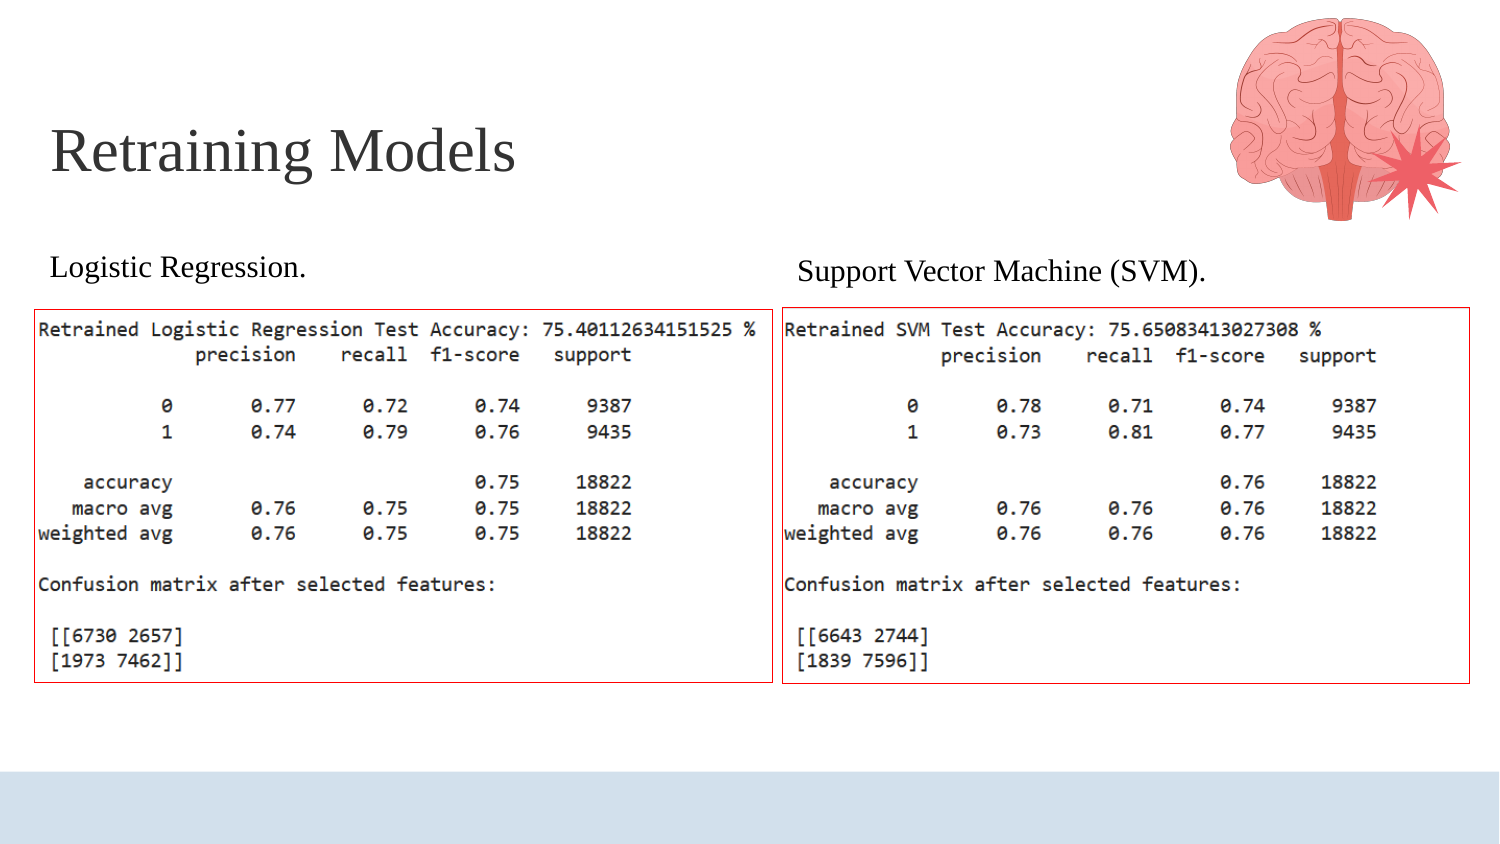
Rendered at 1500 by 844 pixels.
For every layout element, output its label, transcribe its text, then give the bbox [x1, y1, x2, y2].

text_box Support Vector Machine (SVM). [782, 243, 1415, 296]
picture [782, 307, 1471, 685]
text_box Logistic Regression. [34, 239, 667, 292]
title Retraining Models [34, 93, 1201, 188]
picture [34, 309, 773, 683]
picture [1206, 0, 1466, 240]
